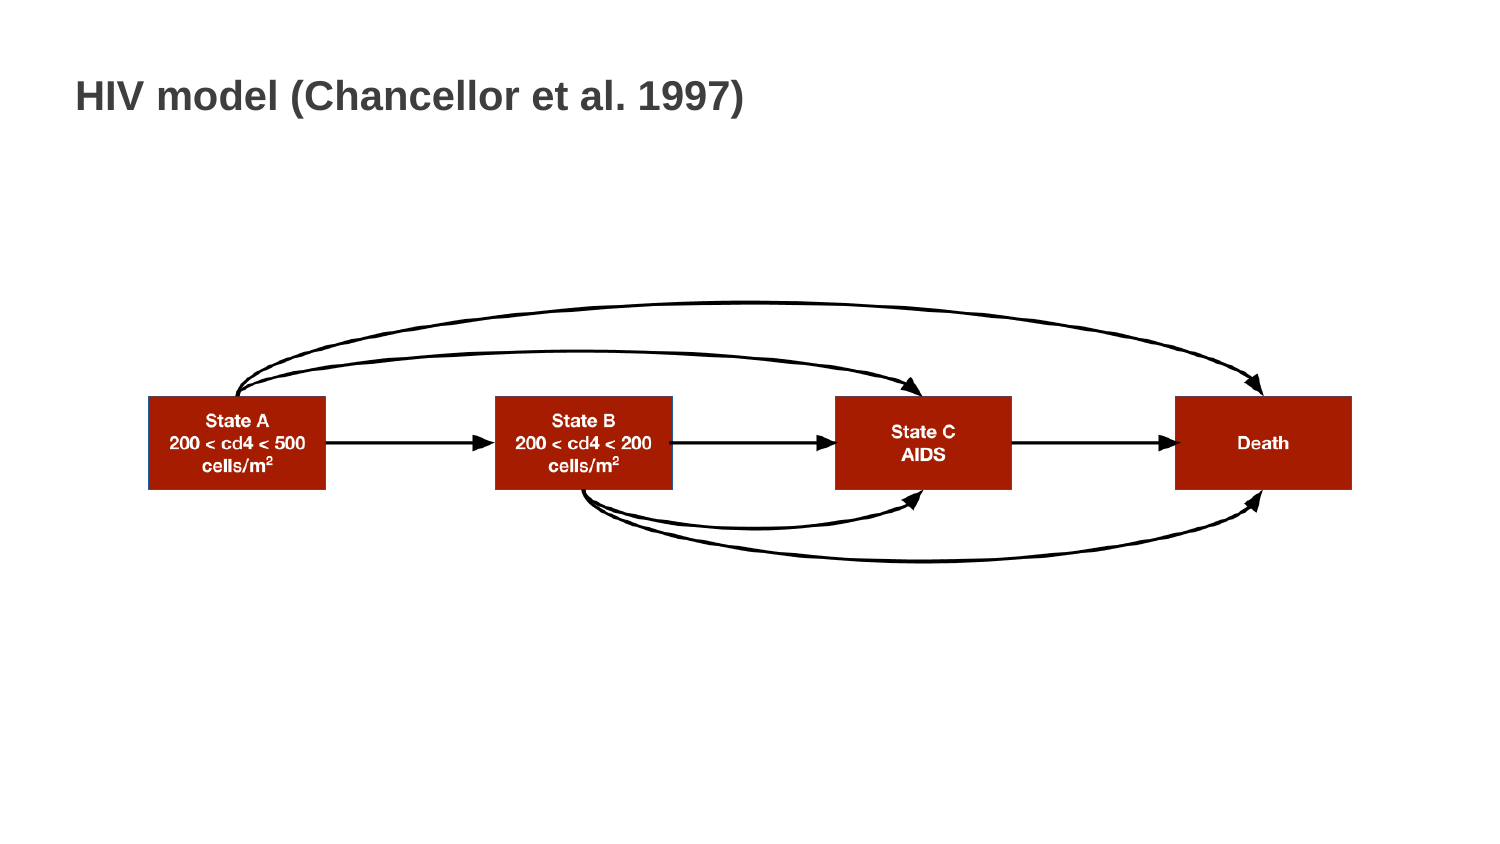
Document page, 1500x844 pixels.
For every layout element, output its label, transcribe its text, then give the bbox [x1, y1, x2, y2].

title HIV model (Chancellor et al. 1997) [75, 0, 1325, 188]
picture [105, 266, 1400, 591]
